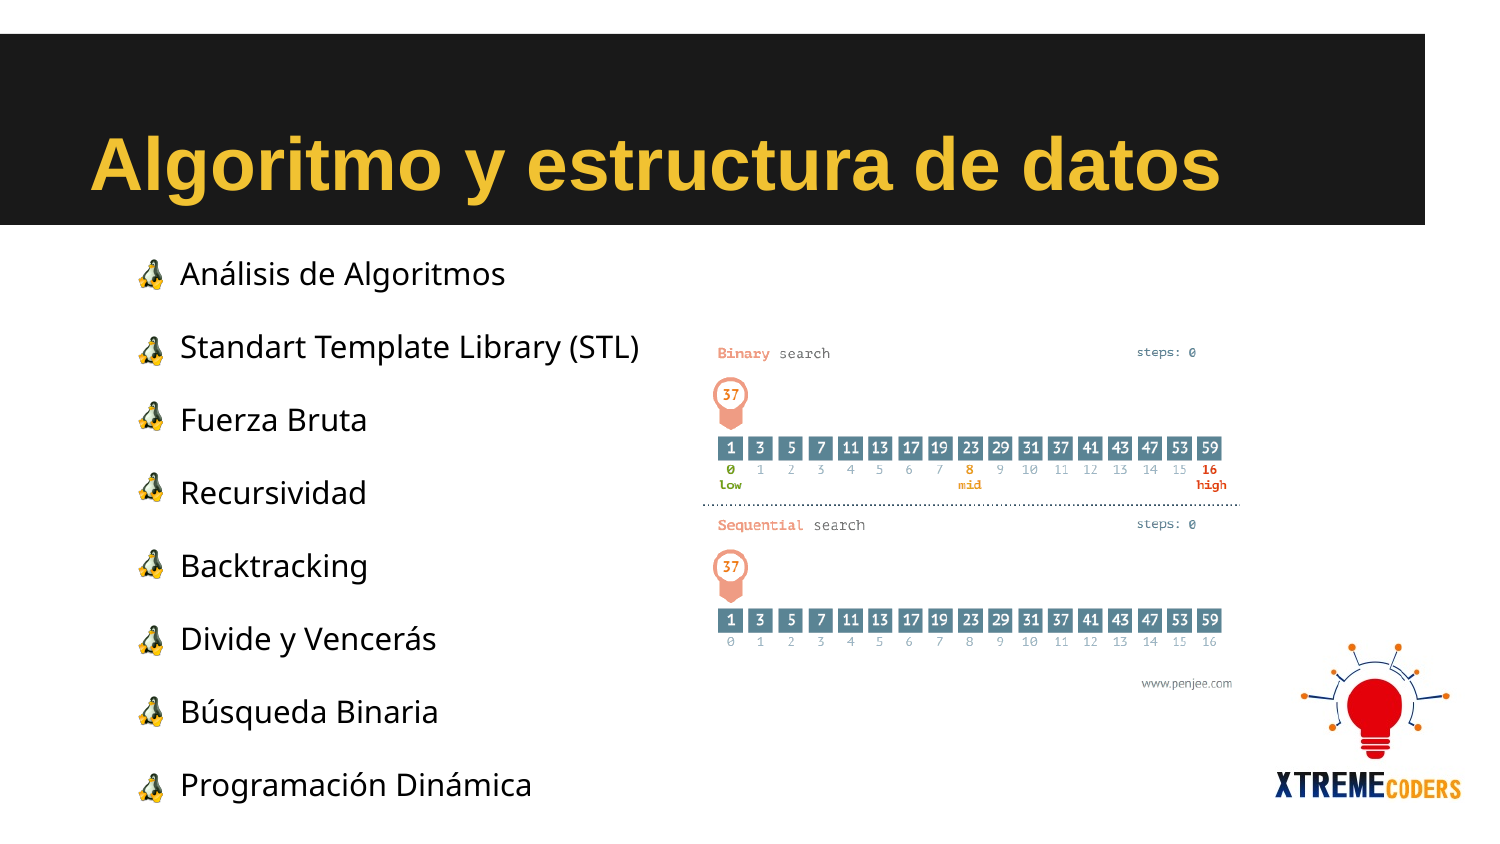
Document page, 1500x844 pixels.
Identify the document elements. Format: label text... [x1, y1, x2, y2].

picture [135, 259, 166, 290]
picture [135, 401, 166, 432]
picture [135, 472, 166, 502]
picture [135, 336, 166, 367]
picture [135, 548, 166, 579]
picture [1275, 640, 1465, 804]
picture [699, 336, 1241, 697]
picture [135, 696, 166, 727]
picture [135, 773, 166, 804]
picture [135, 625, 166, 656]
text_box Algoritmo y estructura de datos [75, 33, 1425, 221]
text_box Análisis de Algoritmos Standart Template Library (STL) Fuerza Bruta Recursividad Backtracking Divide y Vencerás Búsqueda Binaria Programación Dinámica [165, 239, 1425, 808]
